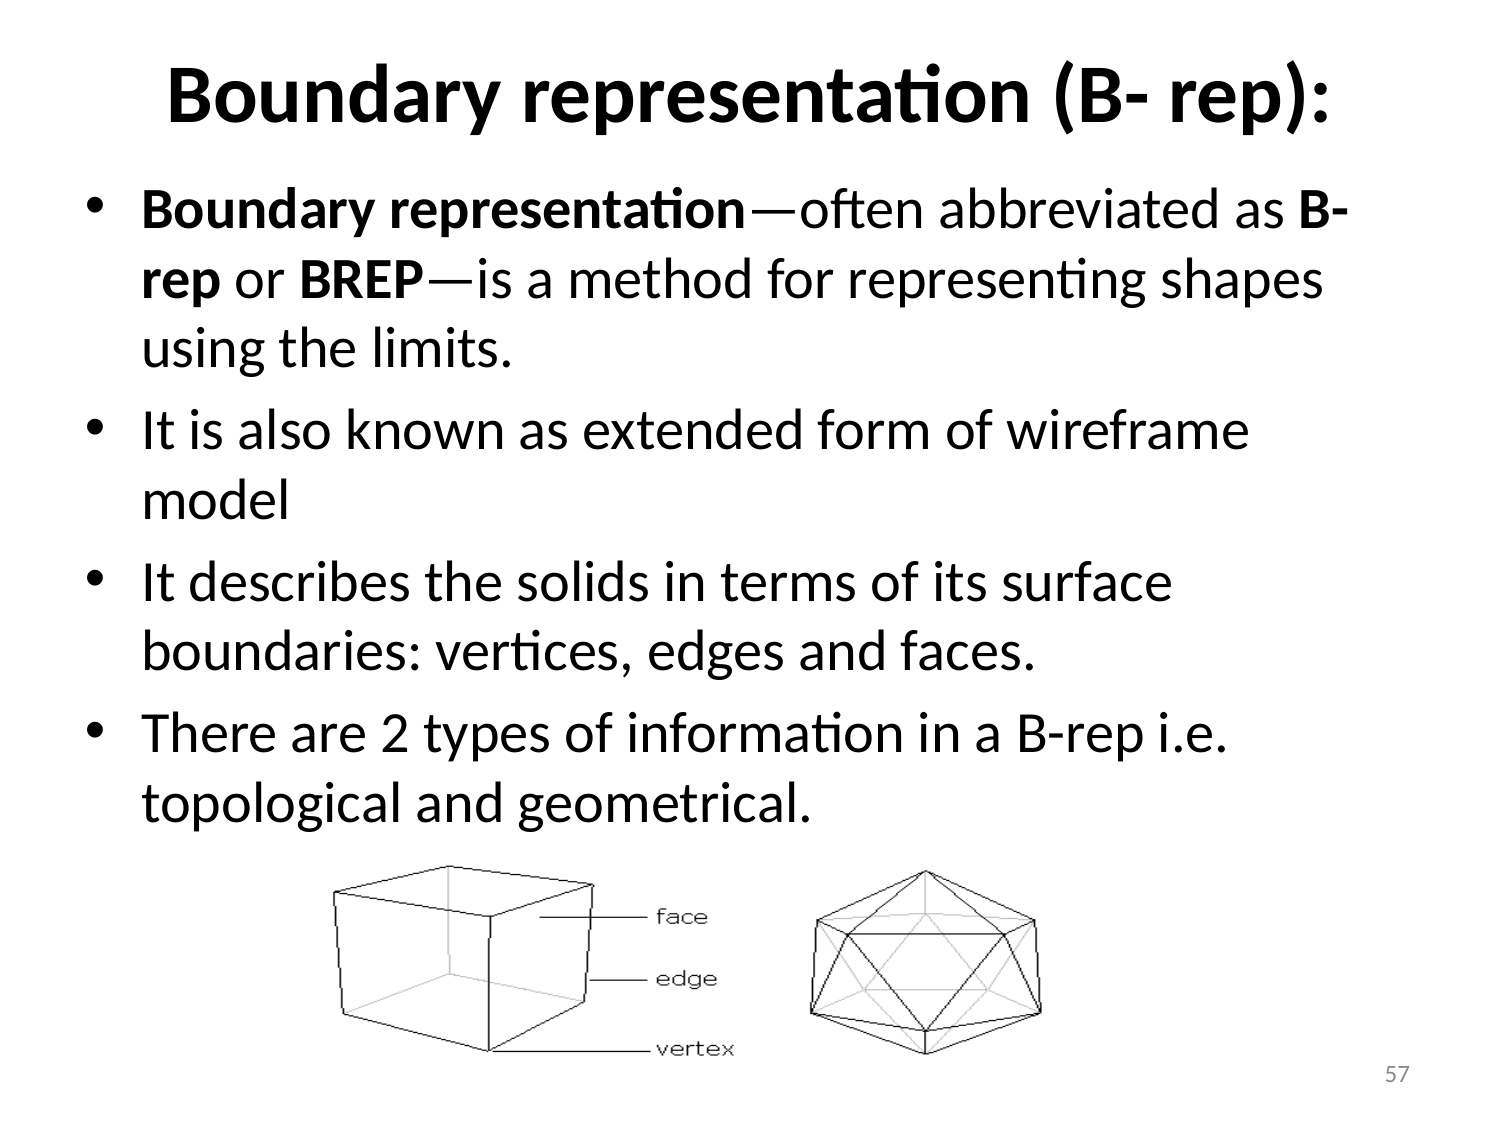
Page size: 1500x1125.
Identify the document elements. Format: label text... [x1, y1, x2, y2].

slide_number 57 [1074, 1042, 1425, 1103]
title Boundary representation (B- rep): [75, 45, 1425, 233]
list Boundary representation—often abbreviated as B-rep or BREP—is a method for representing shapes using the limits. It is also known as extended form of wireframe model It describes the solids in terms of its surface boundaries: vertices, edges and faces. There are 2 types of information in a B-rep i.e. topological and geometrical. [69, 162, 1420, 1063]
picture [321, 842, 1071, 1083]
